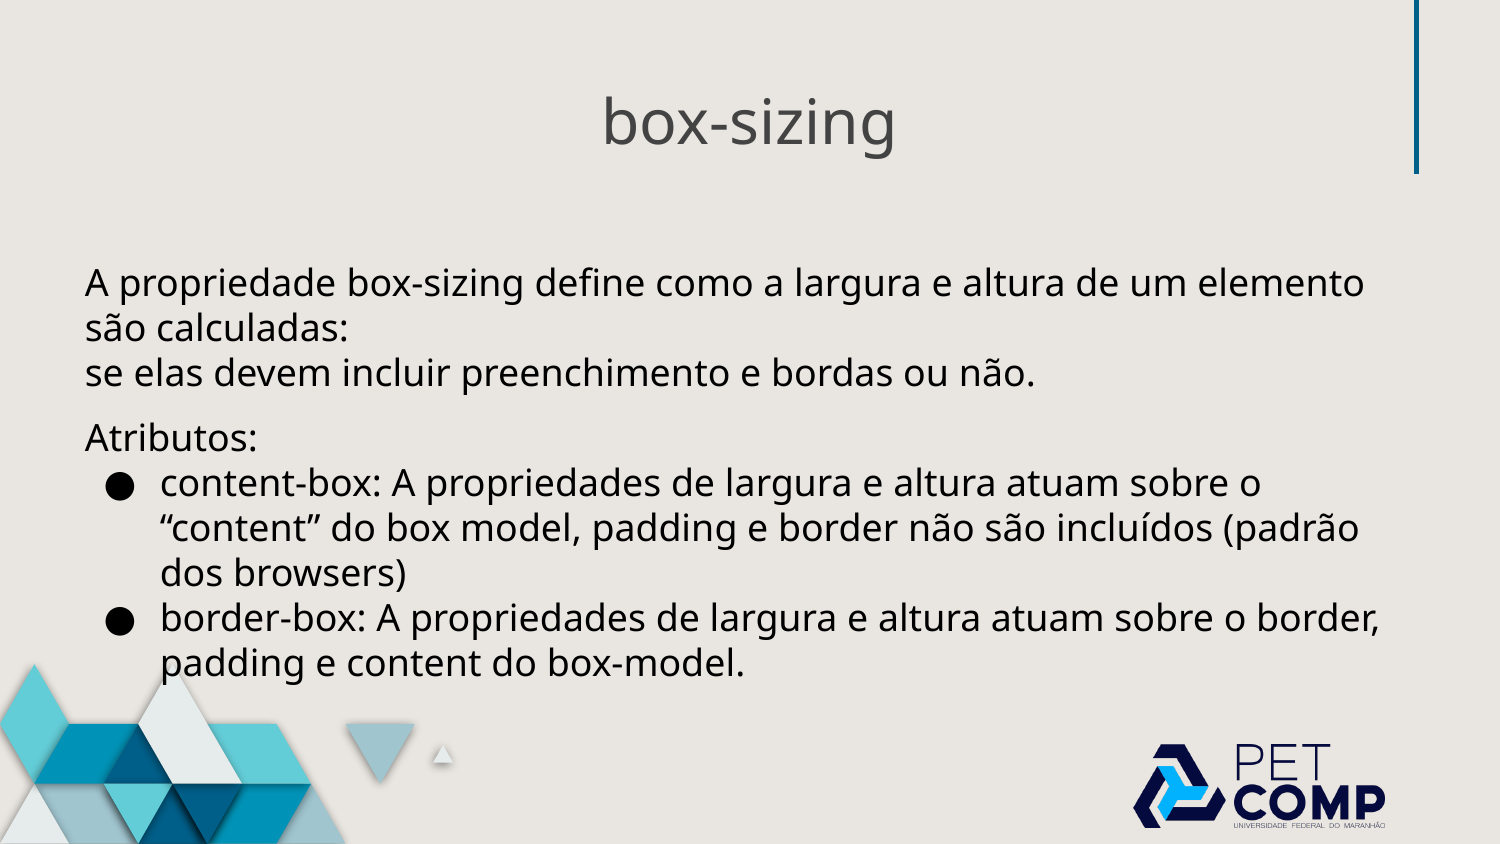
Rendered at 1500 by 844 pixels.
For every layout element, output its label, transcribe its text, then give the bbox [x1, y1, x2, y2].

text_box A propriedade box-sizing define como a largura e altura de um elemento são calculadas: se elas devem incluir preenchimento e bordas ou não. Atributos: content-box: A propriedades de largura e altura atuam sobre o “content” do box model, padding e border não são incluídos (padrão dos browsers) border-box: A propriedades de largura e altura atuam sobre o border, padding e content do box-model. [69, 243, 1420, 726]
picture [1133, 744, 1385, 828]
title box-sizing [0, 76, 1500, 172]
